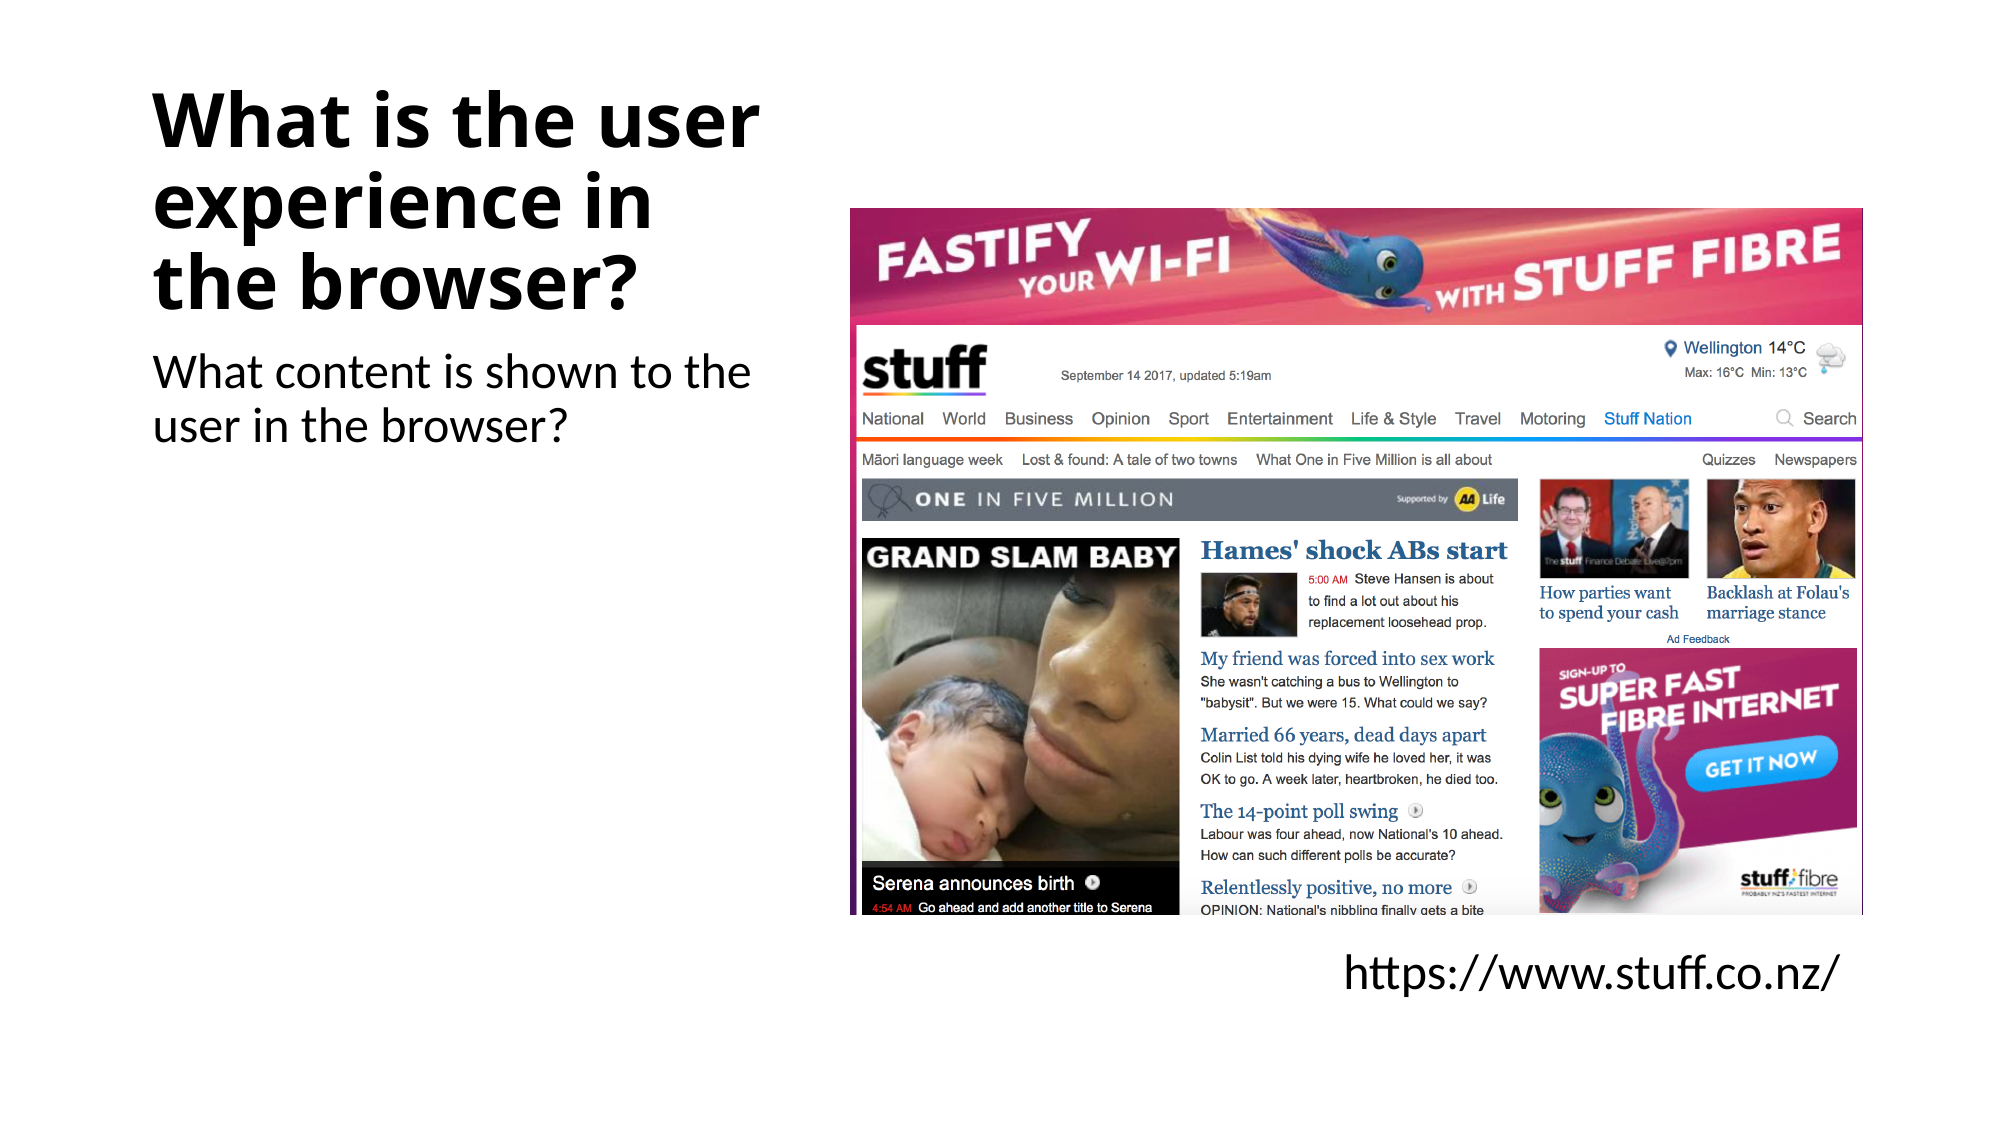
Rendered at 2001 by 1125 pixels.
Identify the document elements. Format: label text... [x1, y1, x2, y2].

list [850, 161, 1863, 962]
text_box https://www.stuff.co.nz/ [1328, 962, 1856, 1008]
title What is the user experience in the browser? [137, 75, 783, 337]
list What content is shown to the user in the browser? [137, 337, 783, 963]
